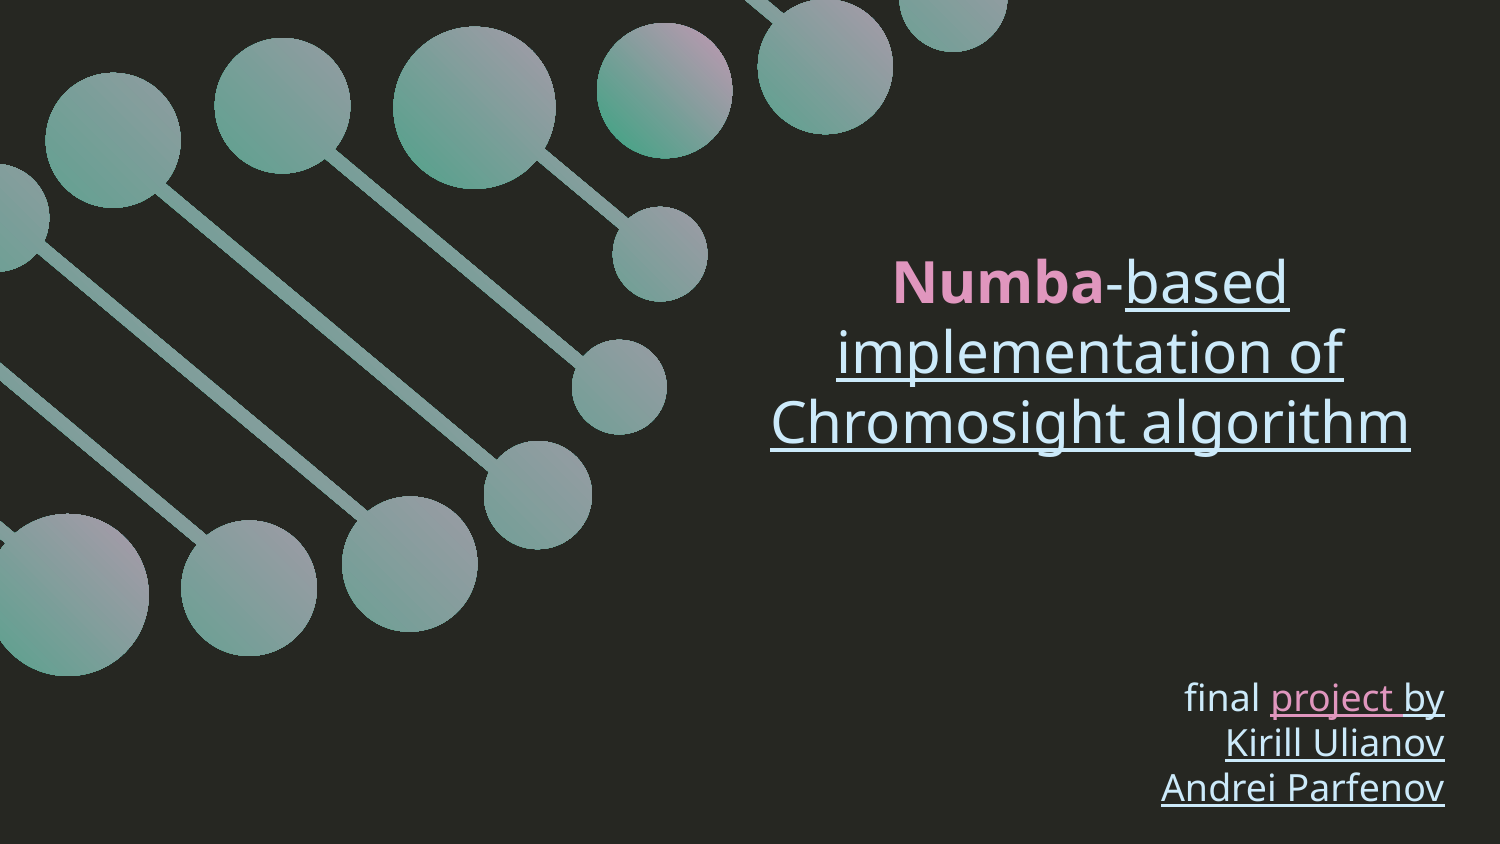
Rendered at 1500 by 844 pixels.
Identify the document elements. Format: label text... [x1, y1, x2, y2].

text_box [0, 0, 631, 844]
title Numba-based implementation of Chromosight algorithm [699, 208, 1482, 492]
subtitle final project by Kirill Ulianov Andrei Parfenov [920, 672, 1460, 810]
